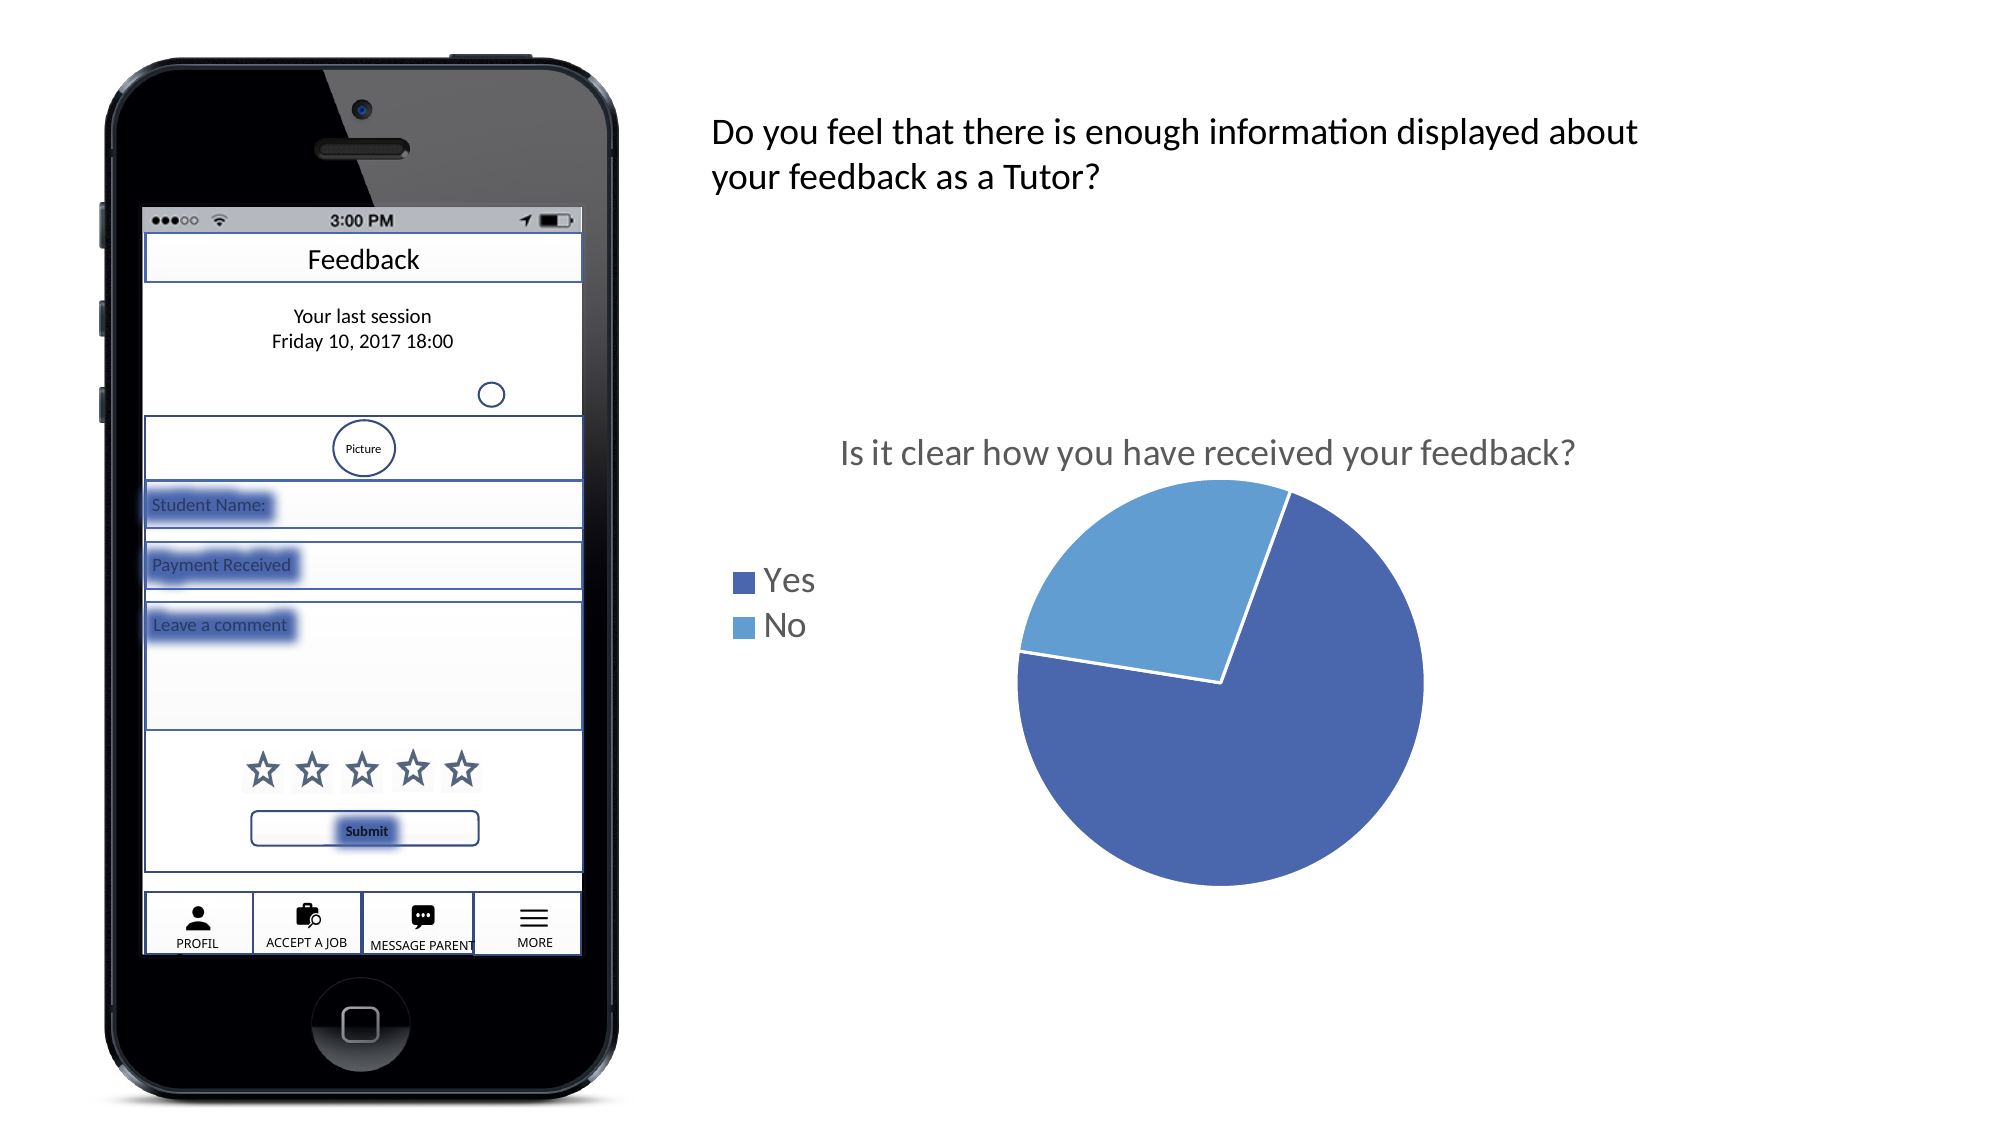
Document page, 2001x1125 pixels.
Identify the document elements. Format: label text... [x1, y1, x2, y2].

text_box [331, 420, 420, 477]
chart [708, 311, 1734, 900]
text_box Do you feel that there is enough information displayed about your feedback as a Tutor? [706, 99, 1697, 385]
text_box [145, 891, 582, 961]
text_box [26, 0, 706, 1125]
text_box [137, 300, 583, 872]
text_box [242, 744, 483, 793]
